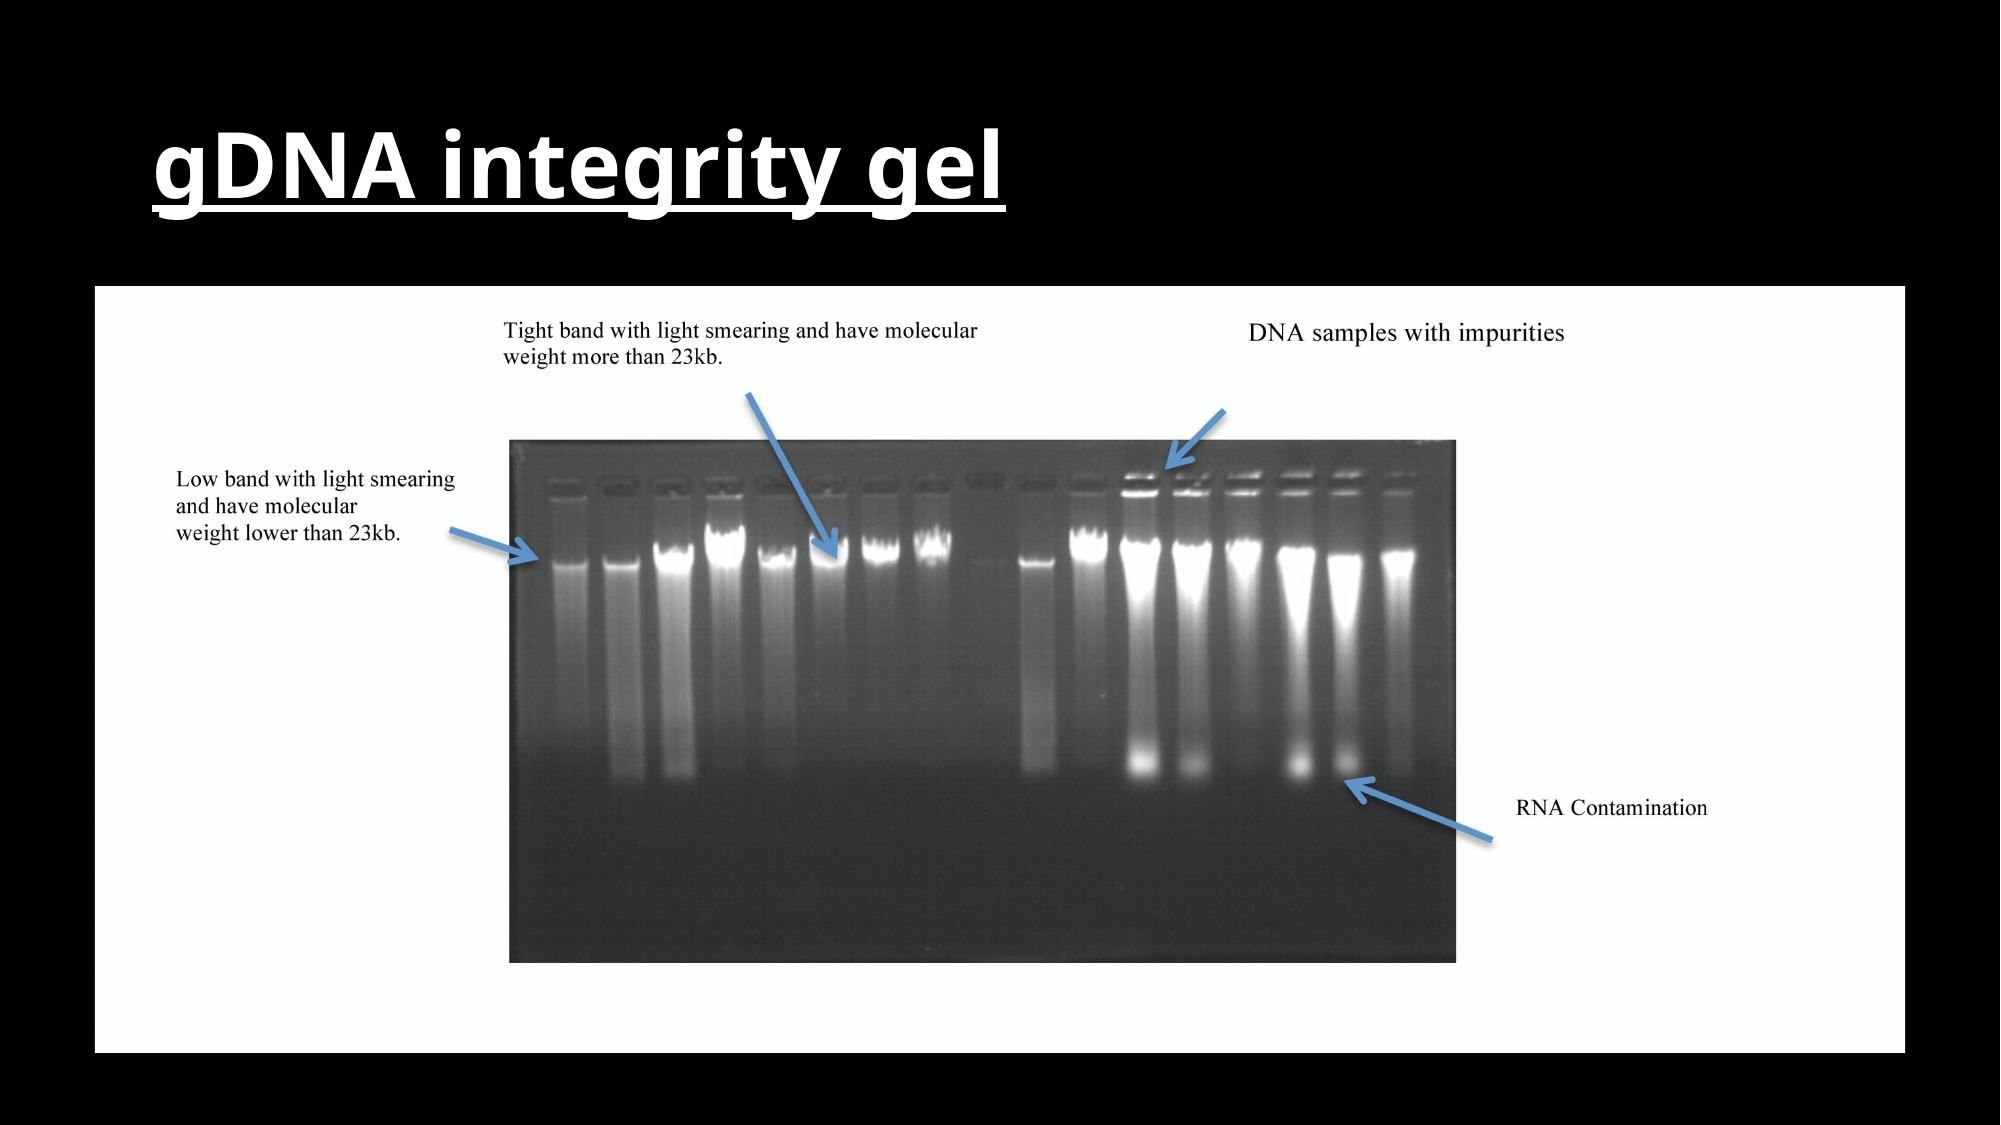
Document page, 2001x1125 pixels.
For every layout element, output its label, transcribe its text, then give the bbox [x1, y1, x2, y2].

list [94, 286, 1906, 1053]
title gDNA integrity gel [137, 59, 1863, 278]
